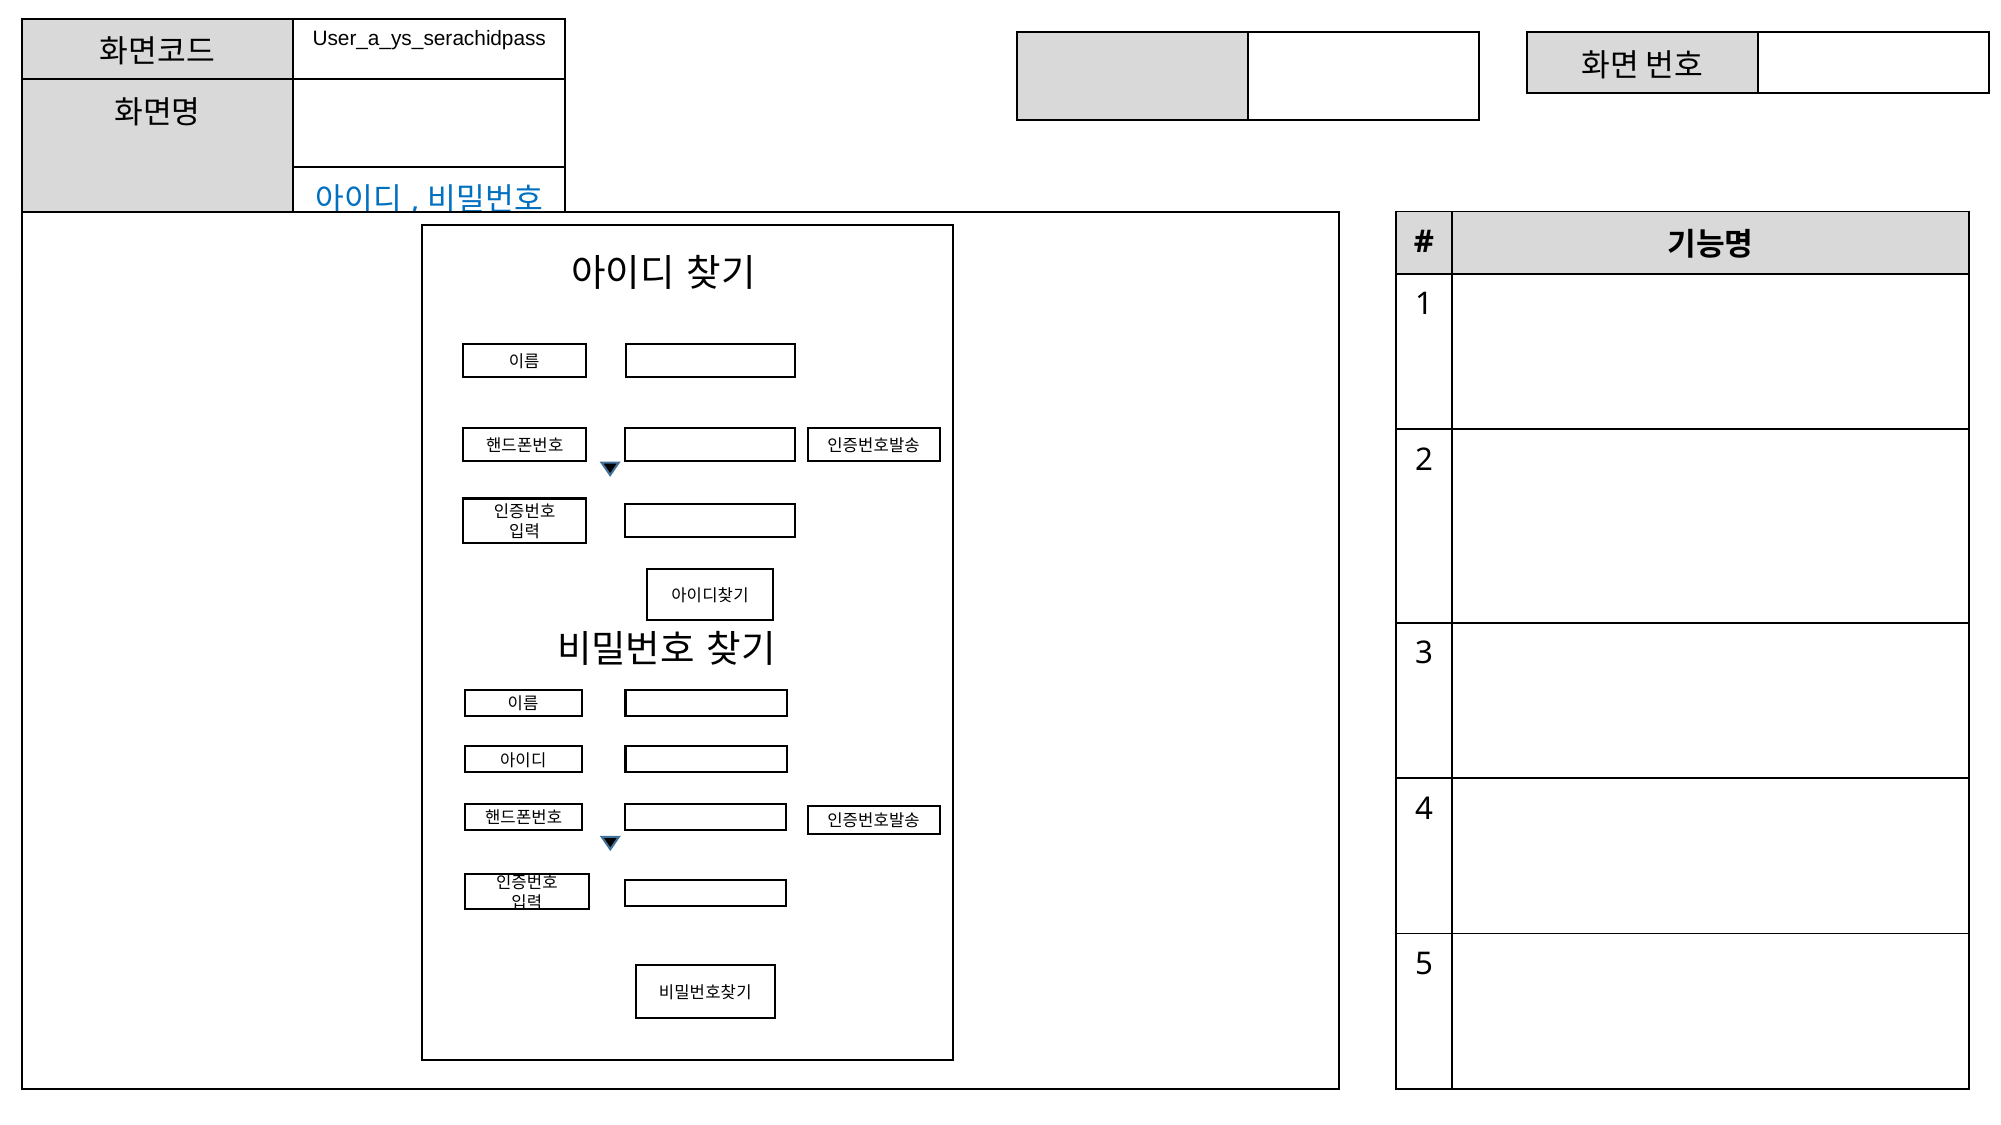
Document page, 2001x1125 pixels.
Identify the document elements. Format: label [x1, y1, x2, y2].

table_header [1249, 33, 1478, 119]
table_cell [1453, 624, 1968, 777]
table_cell [23, 80, 292, 211]
table_header [23, 20, 292, 78]
text_box [21, 211, 1340, 1090]
table_cell [1453, 430, 1968, 622]
table_cell [294, 168, 564, 211]
table_header [1528, 33, 1757, 92]
table_header [1759, 33, 1988, 92]
table_header [294, 20, 564, 78]
table_cell [1453, 275, 1968, 428]
table_cell [1397, 275, 1451, 428]
table_cell [1397, 430, 1451, 622]
table_cell [294, 80, 564, 166]
table_header [1397, 212, 1451, 273]
table_cell [1453, 779, 1968, 933]
table_cell [1397, 624, 1451, 777]
table_header [1018, 33, 1247, 119]
table_cell [1453, 934, 1968, 1088]
table_cell [1397, 779, 1451, 933]
table_cell [1397, 934, 1451, 1088]
table_header [1453, 212, 1968, 273]
